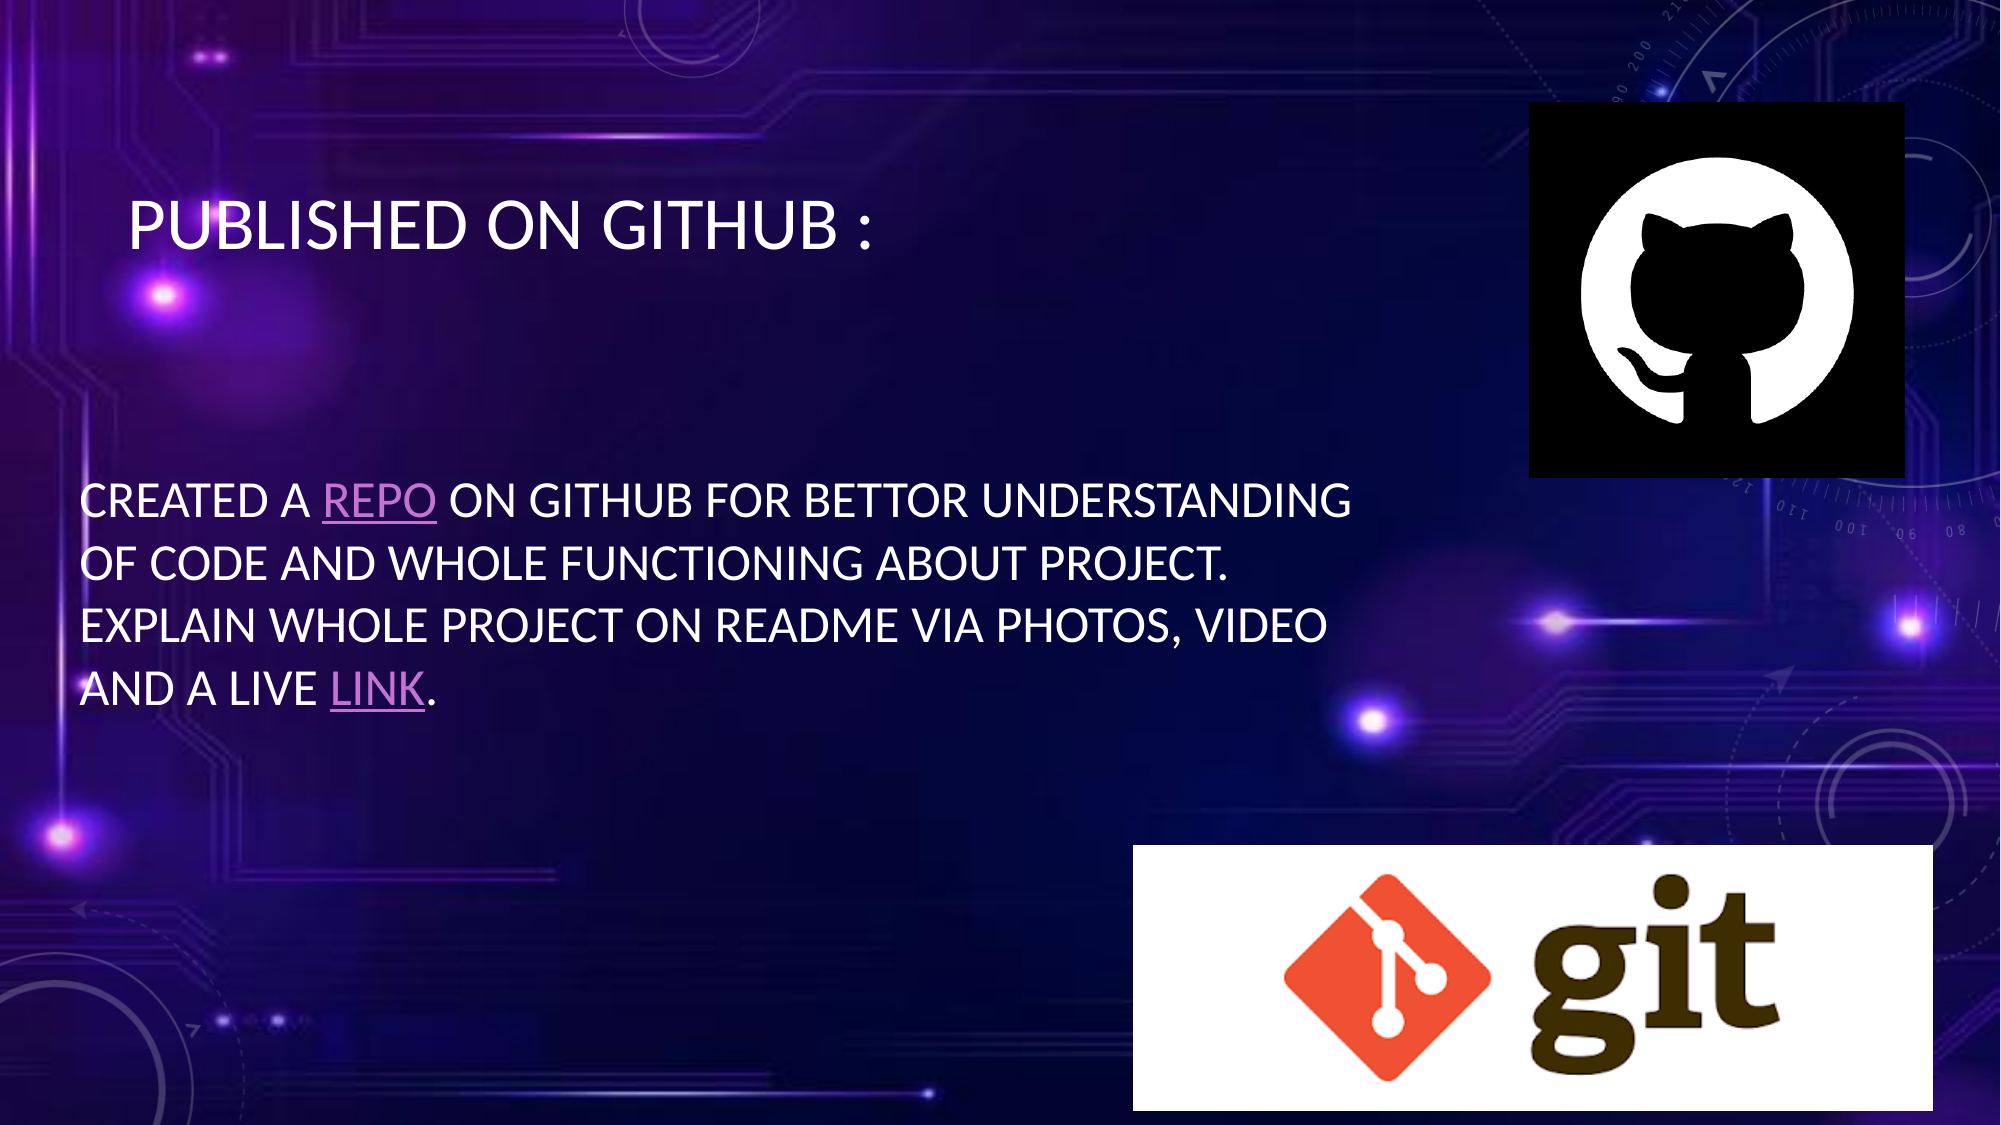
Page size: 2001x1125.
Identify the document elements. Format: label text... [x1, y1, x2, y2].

text_box CREATED A REPO ON GITHUB FOR BETTOR UNDERSTANDING OF CODE AND WHOLE FUNCTIONING ABOUT PROJECT. EXPLAIN WHOLE PROJECT ON README VIA PHOTOS, VIDEO AND A LIVE LINK. [64, 450, 1397, 731]
title PUBLISHED ON GITHUB : [112, 99, 1775, 339]
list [1529, 102, 1905, 478]
picture [0, 0, 2001, 1125]
